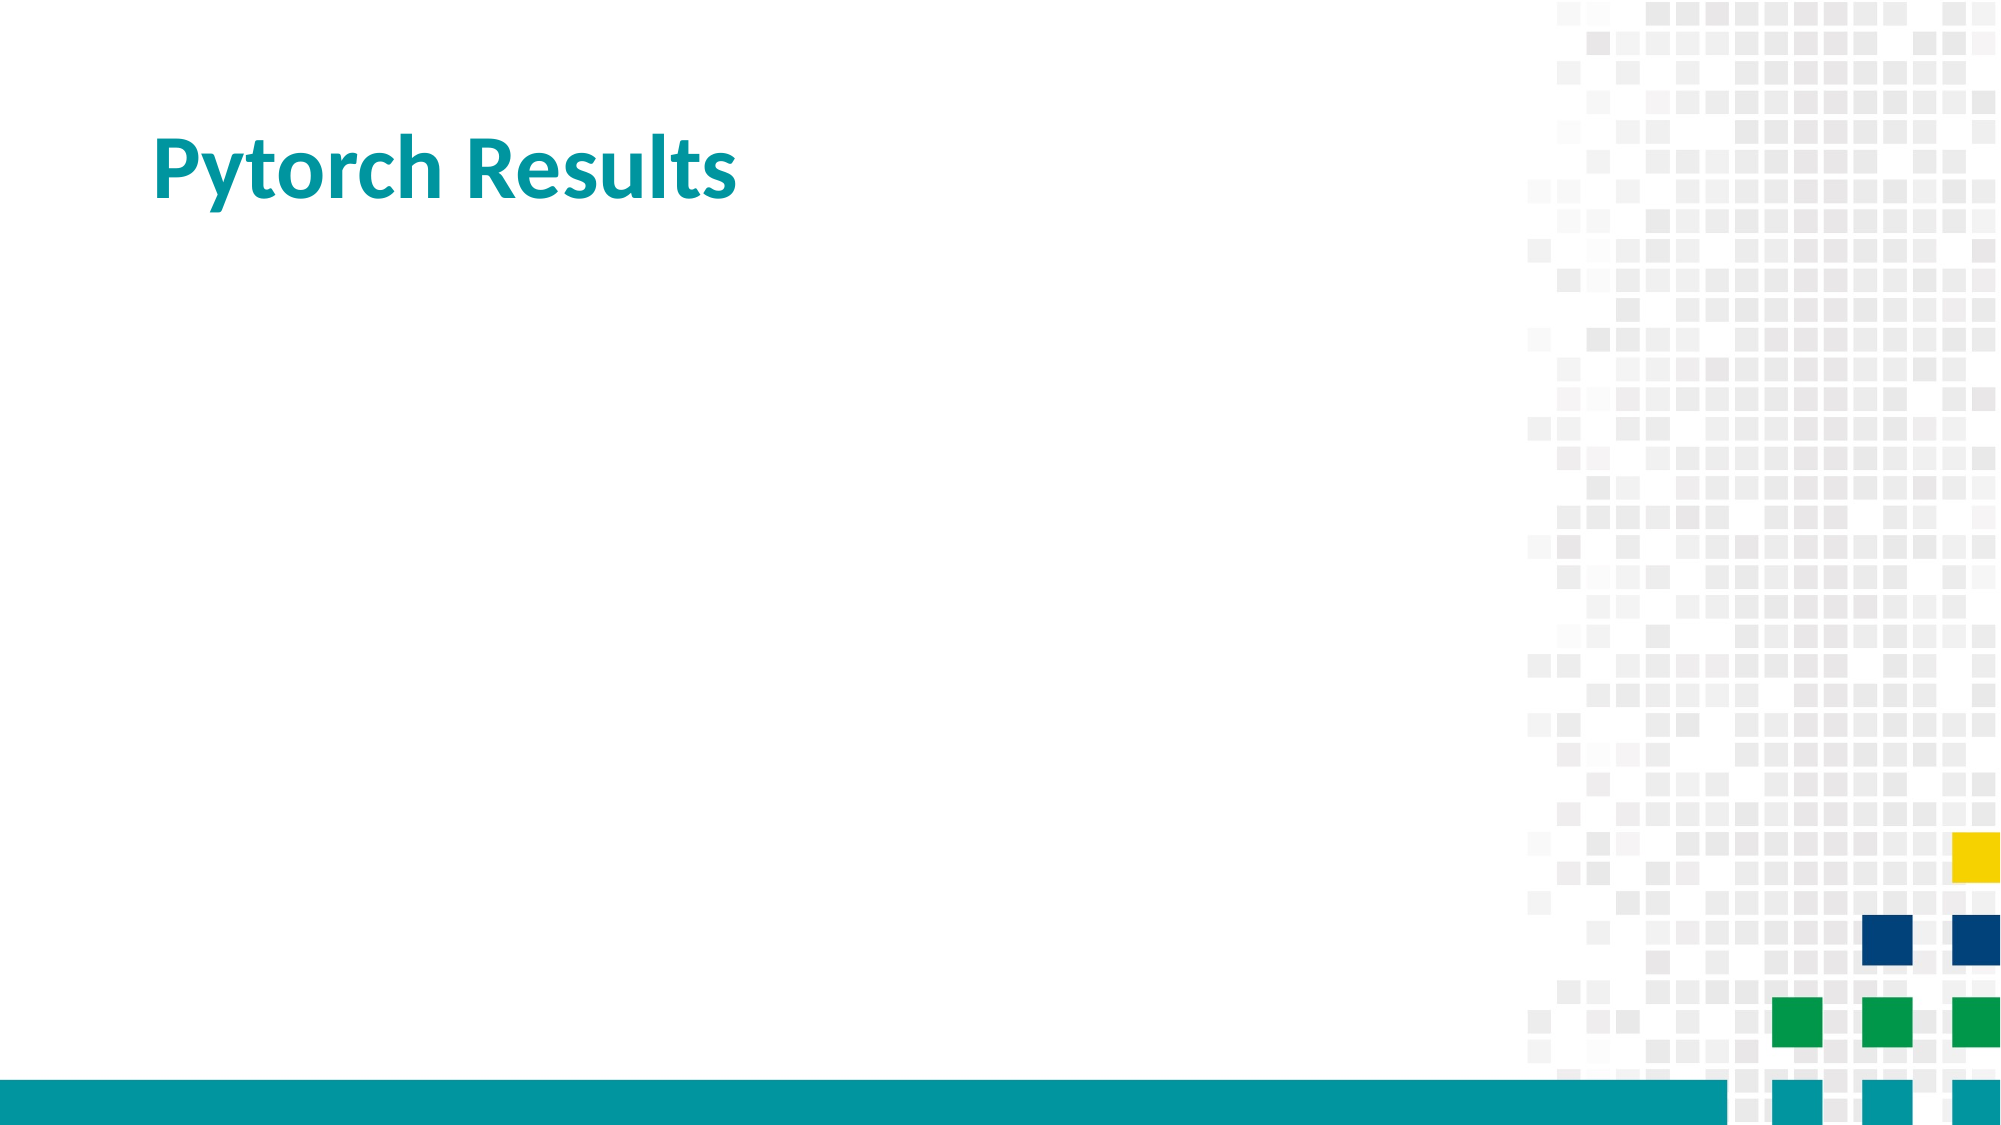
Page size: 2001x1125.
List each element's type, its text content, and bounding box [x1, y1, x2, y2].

picture [0, 0, 2001, 1125]
title Pytorch Results [137, 59, 1863, 278]
